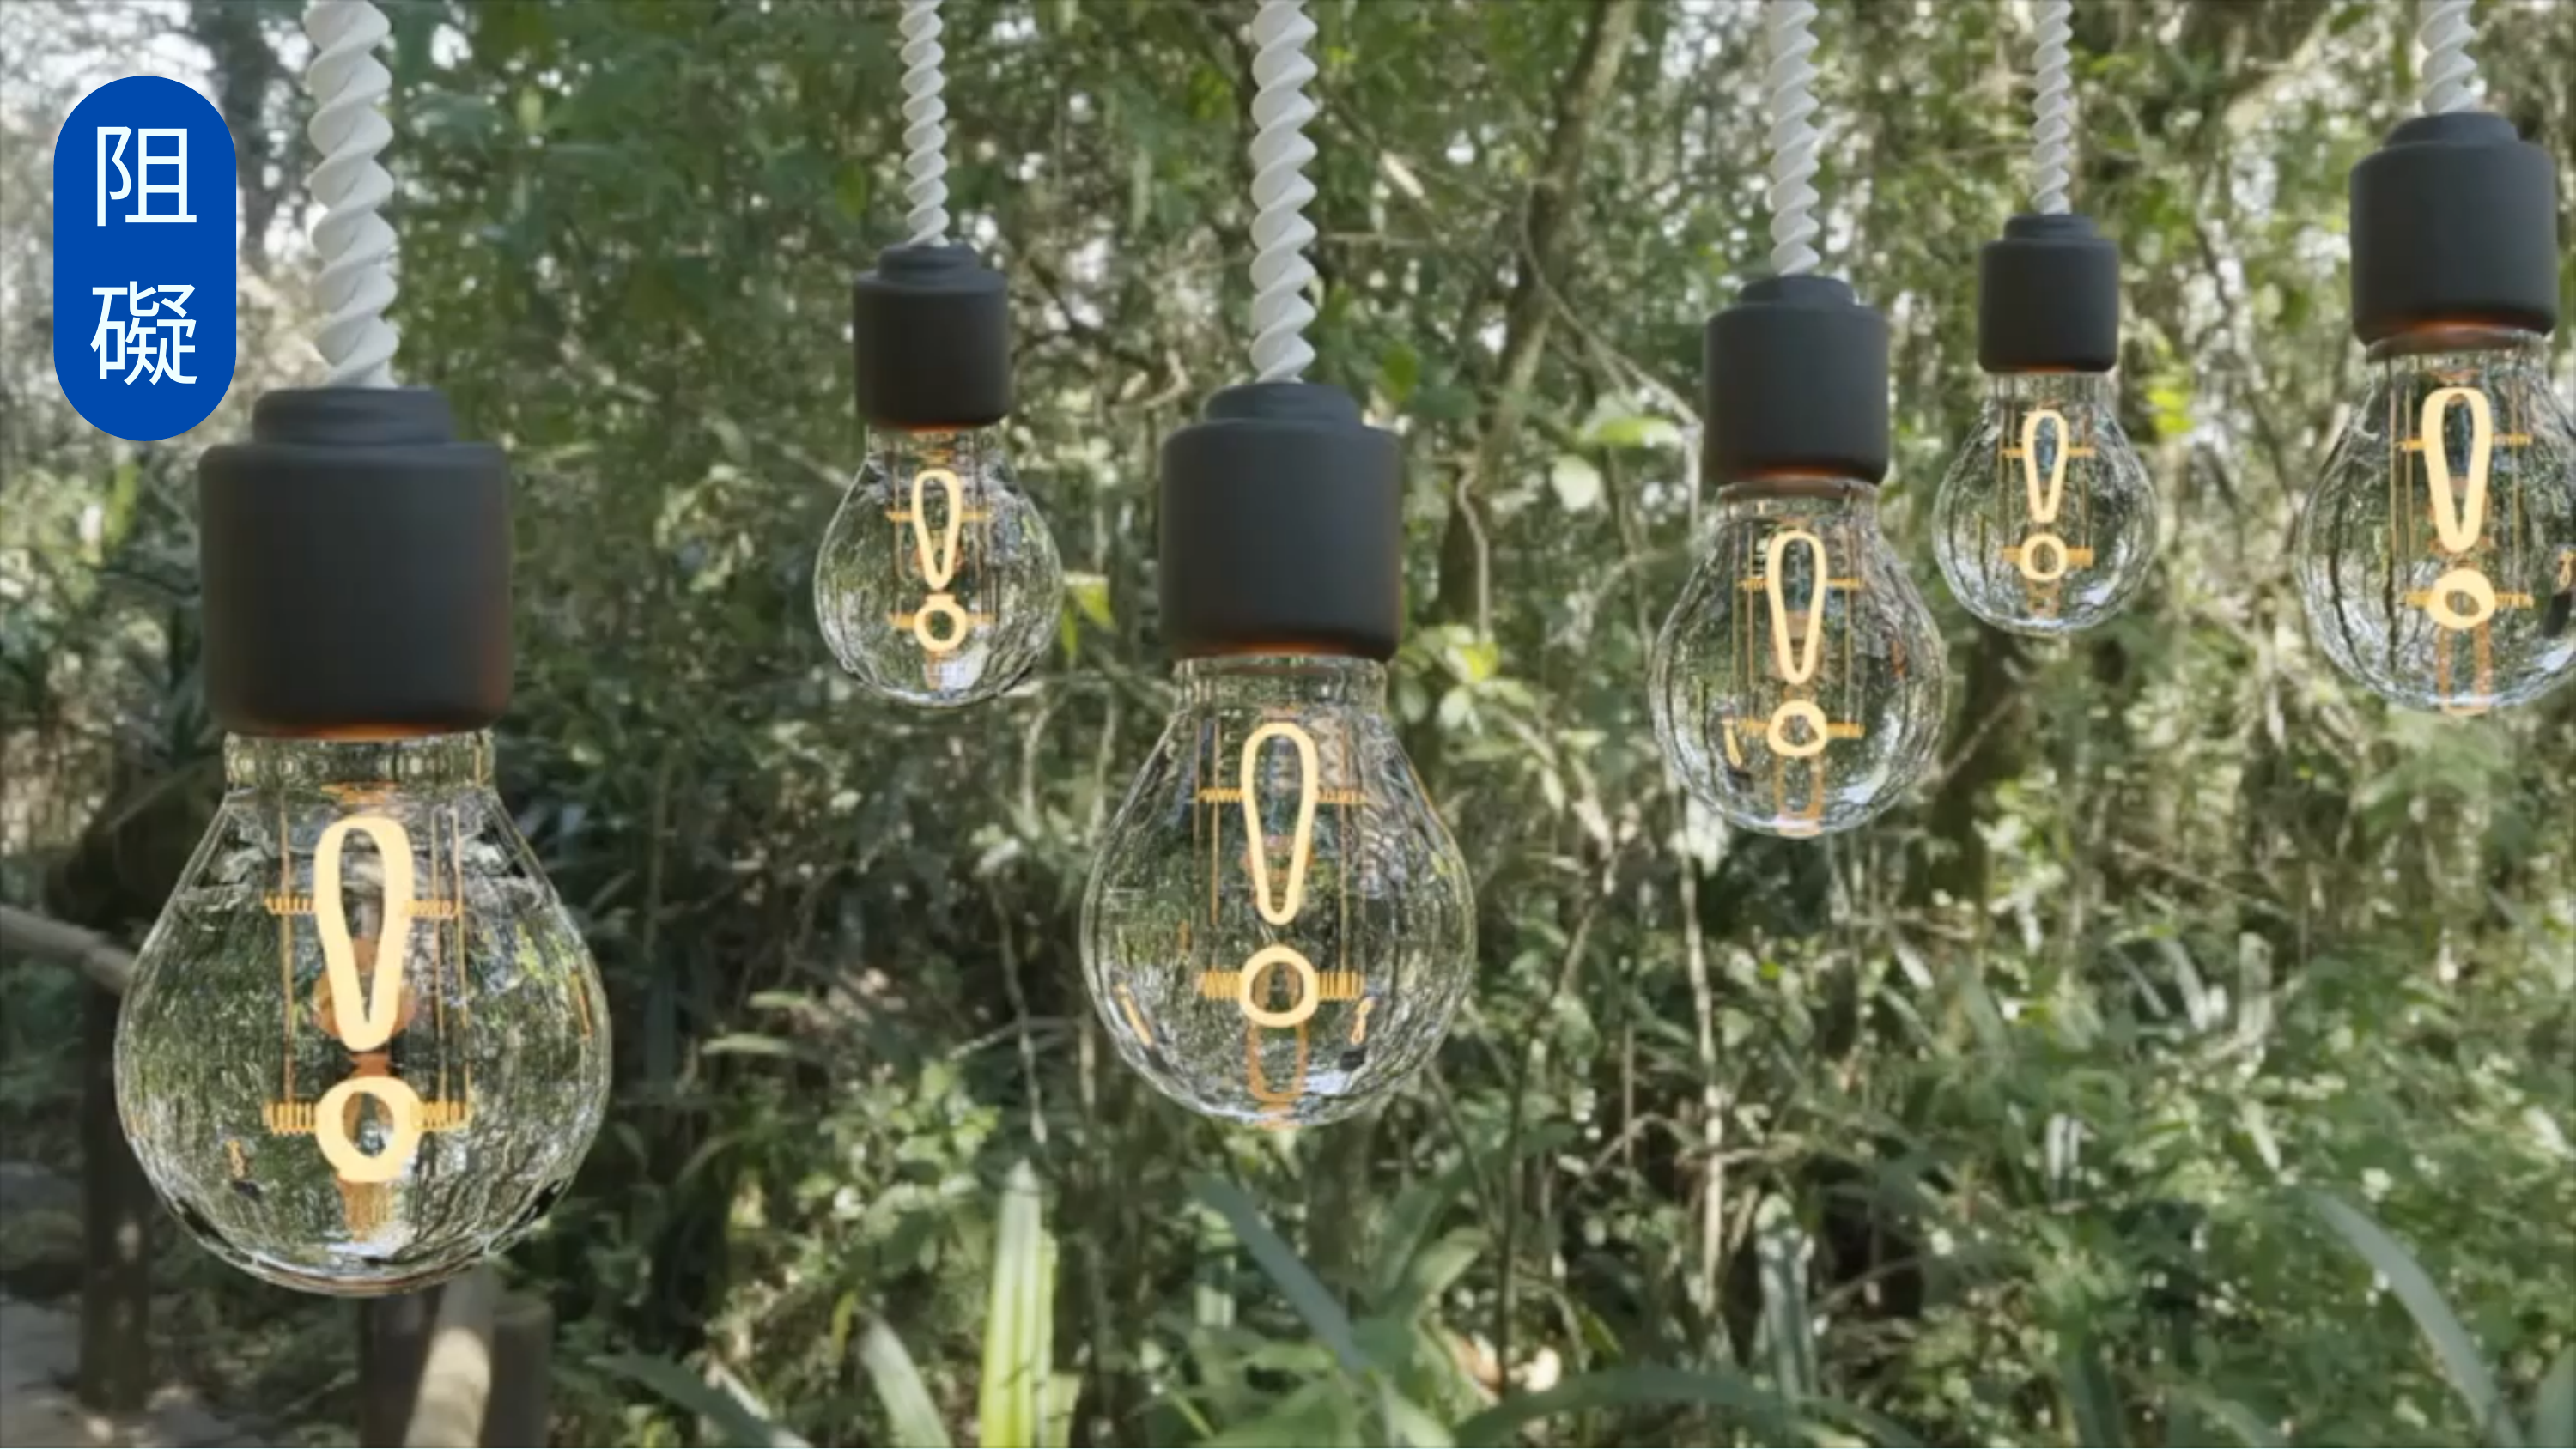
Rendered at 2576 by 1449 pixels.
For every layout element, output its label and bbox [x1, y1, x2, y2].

text_box [0, 167, 328, 350]
text_box [0, 0, 2576, 1449]
